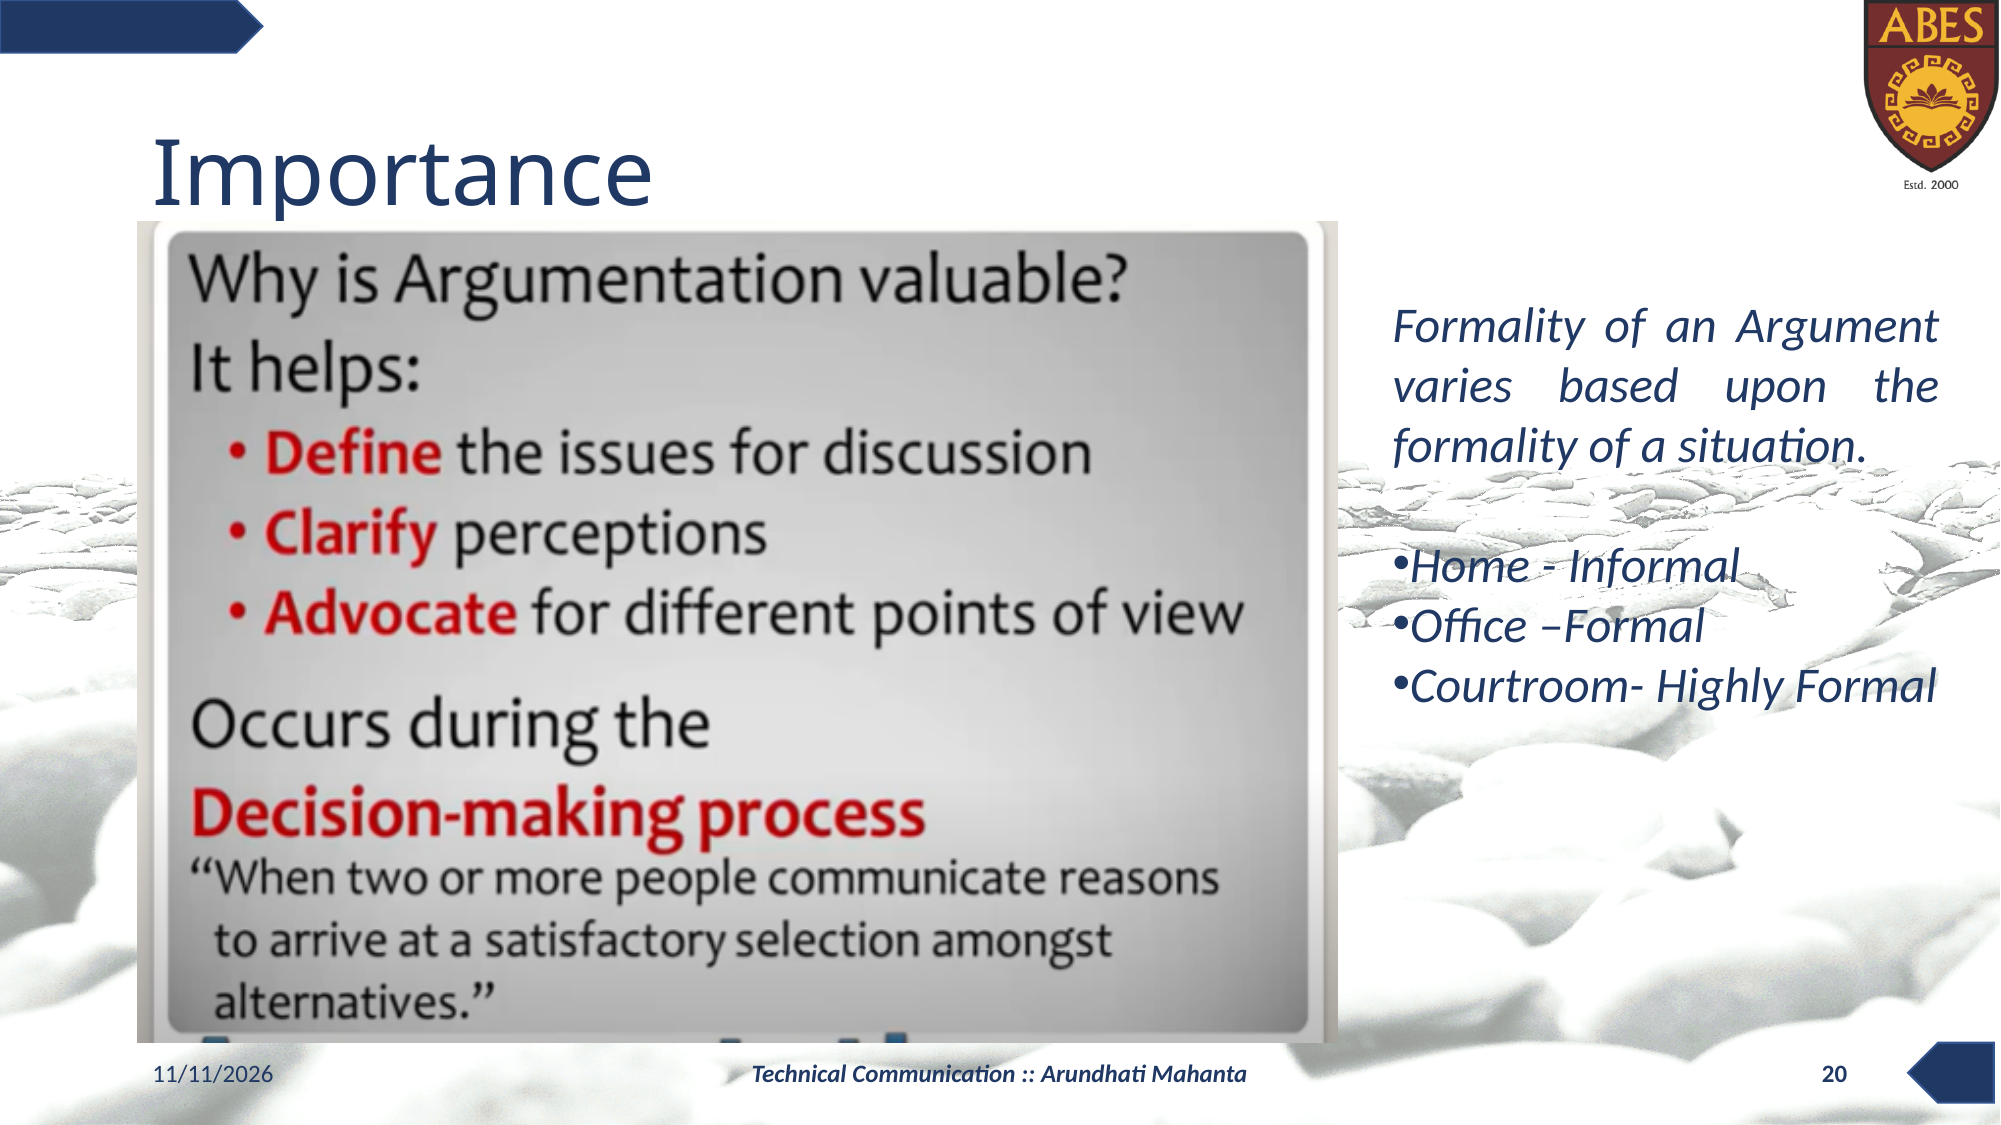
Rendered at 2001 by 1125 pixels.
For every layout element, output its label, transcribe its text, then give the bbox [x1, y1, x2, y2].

footer Technical Communication :: Arundhati Mahanta [662, 1043, 1338, 1103]
slide_number 20 [1412, 1042, 1863, 1103]
title Importance [137, 67, 1863, 285]
text_box Formality of an Argument varies based upon the formality of a situation. Home - Informal Office –Formal Courtroom- Highly Formal [1377, 284, 1955, 765]
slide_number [137, 1043, 588, 1103]
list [137, 221, 1338, 1043]
picture [1862, 0, 2000, 189]
